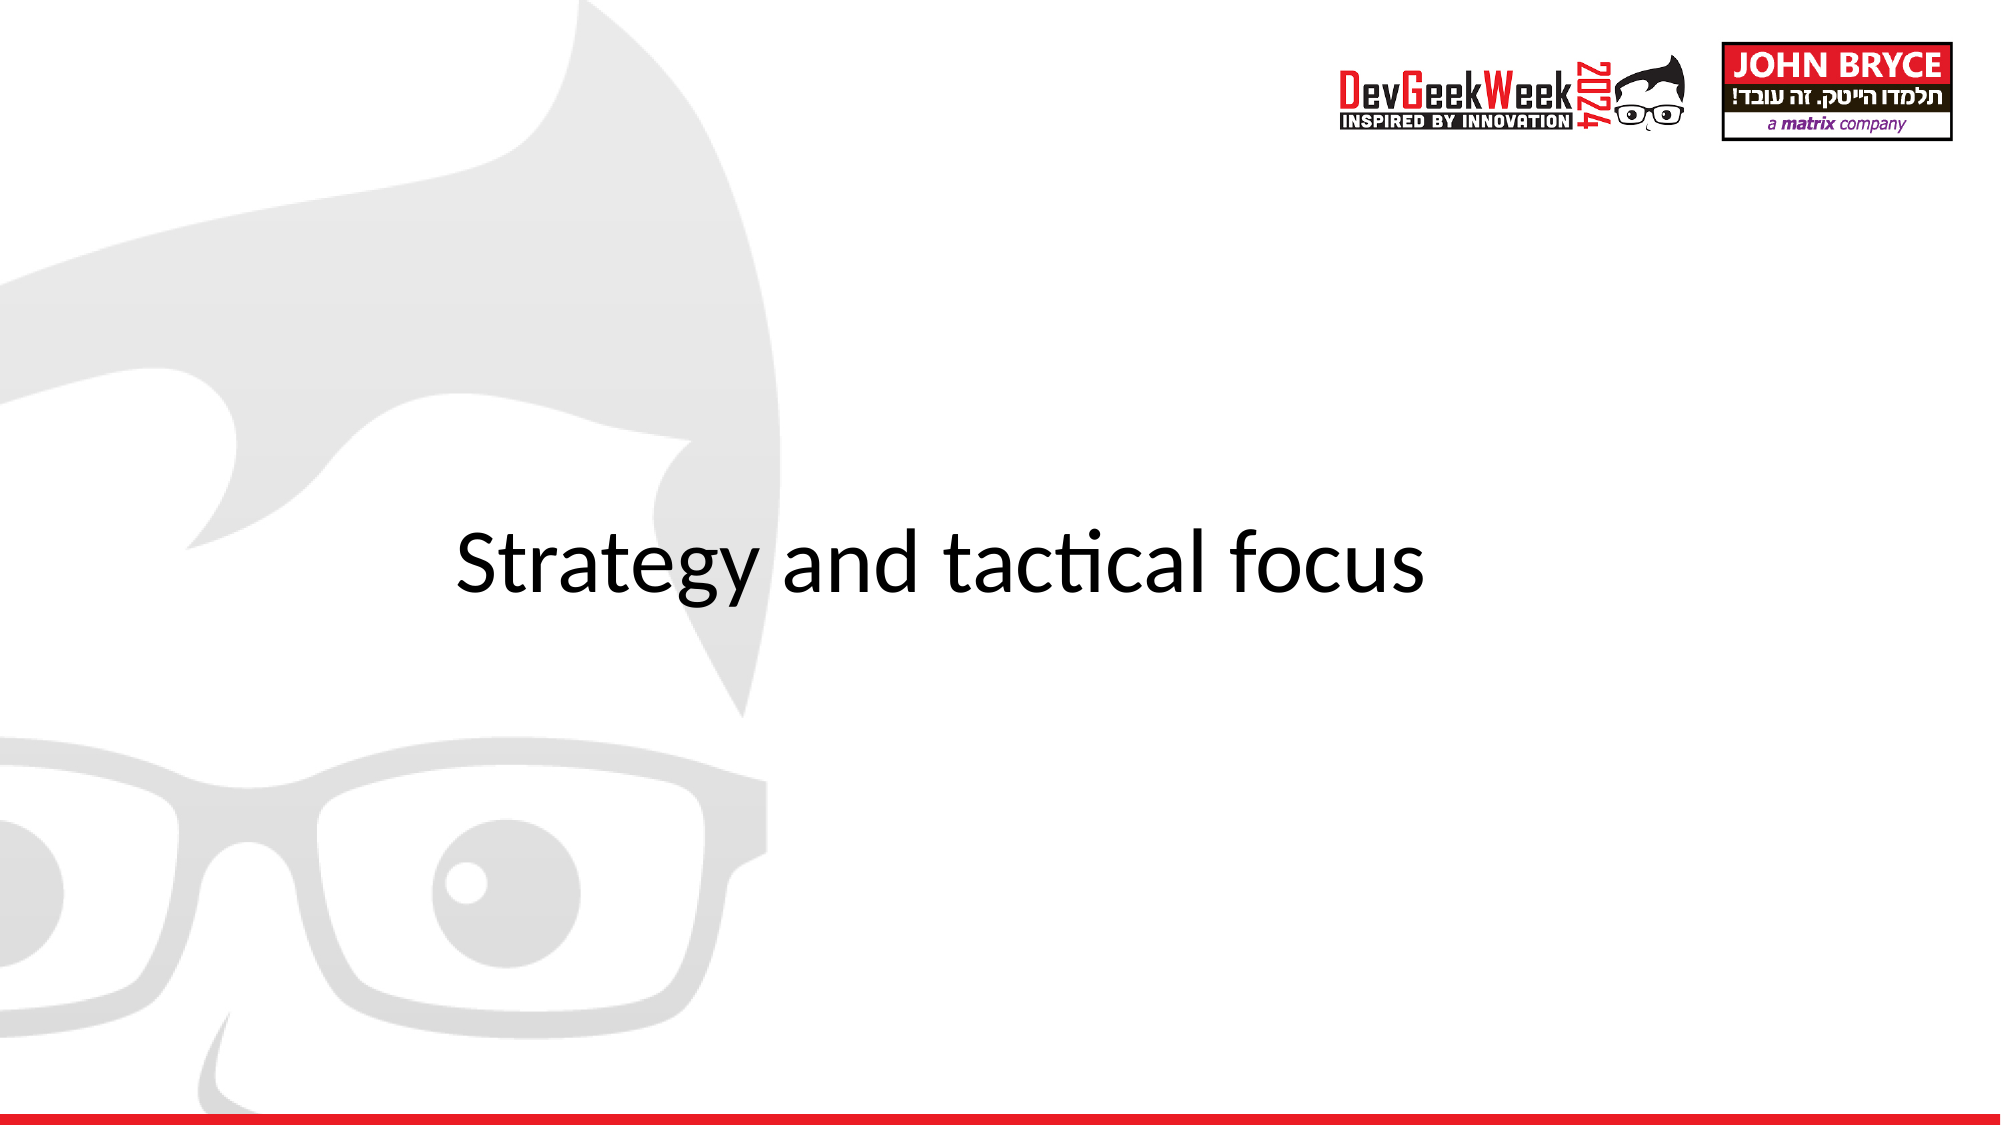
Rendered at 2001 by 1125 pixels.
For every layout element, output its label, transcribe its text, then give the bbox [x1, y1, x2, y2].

title Strategy and tactical focus [419, 236, 1581, 889]
picture [0, 0, 2001, 1125]
